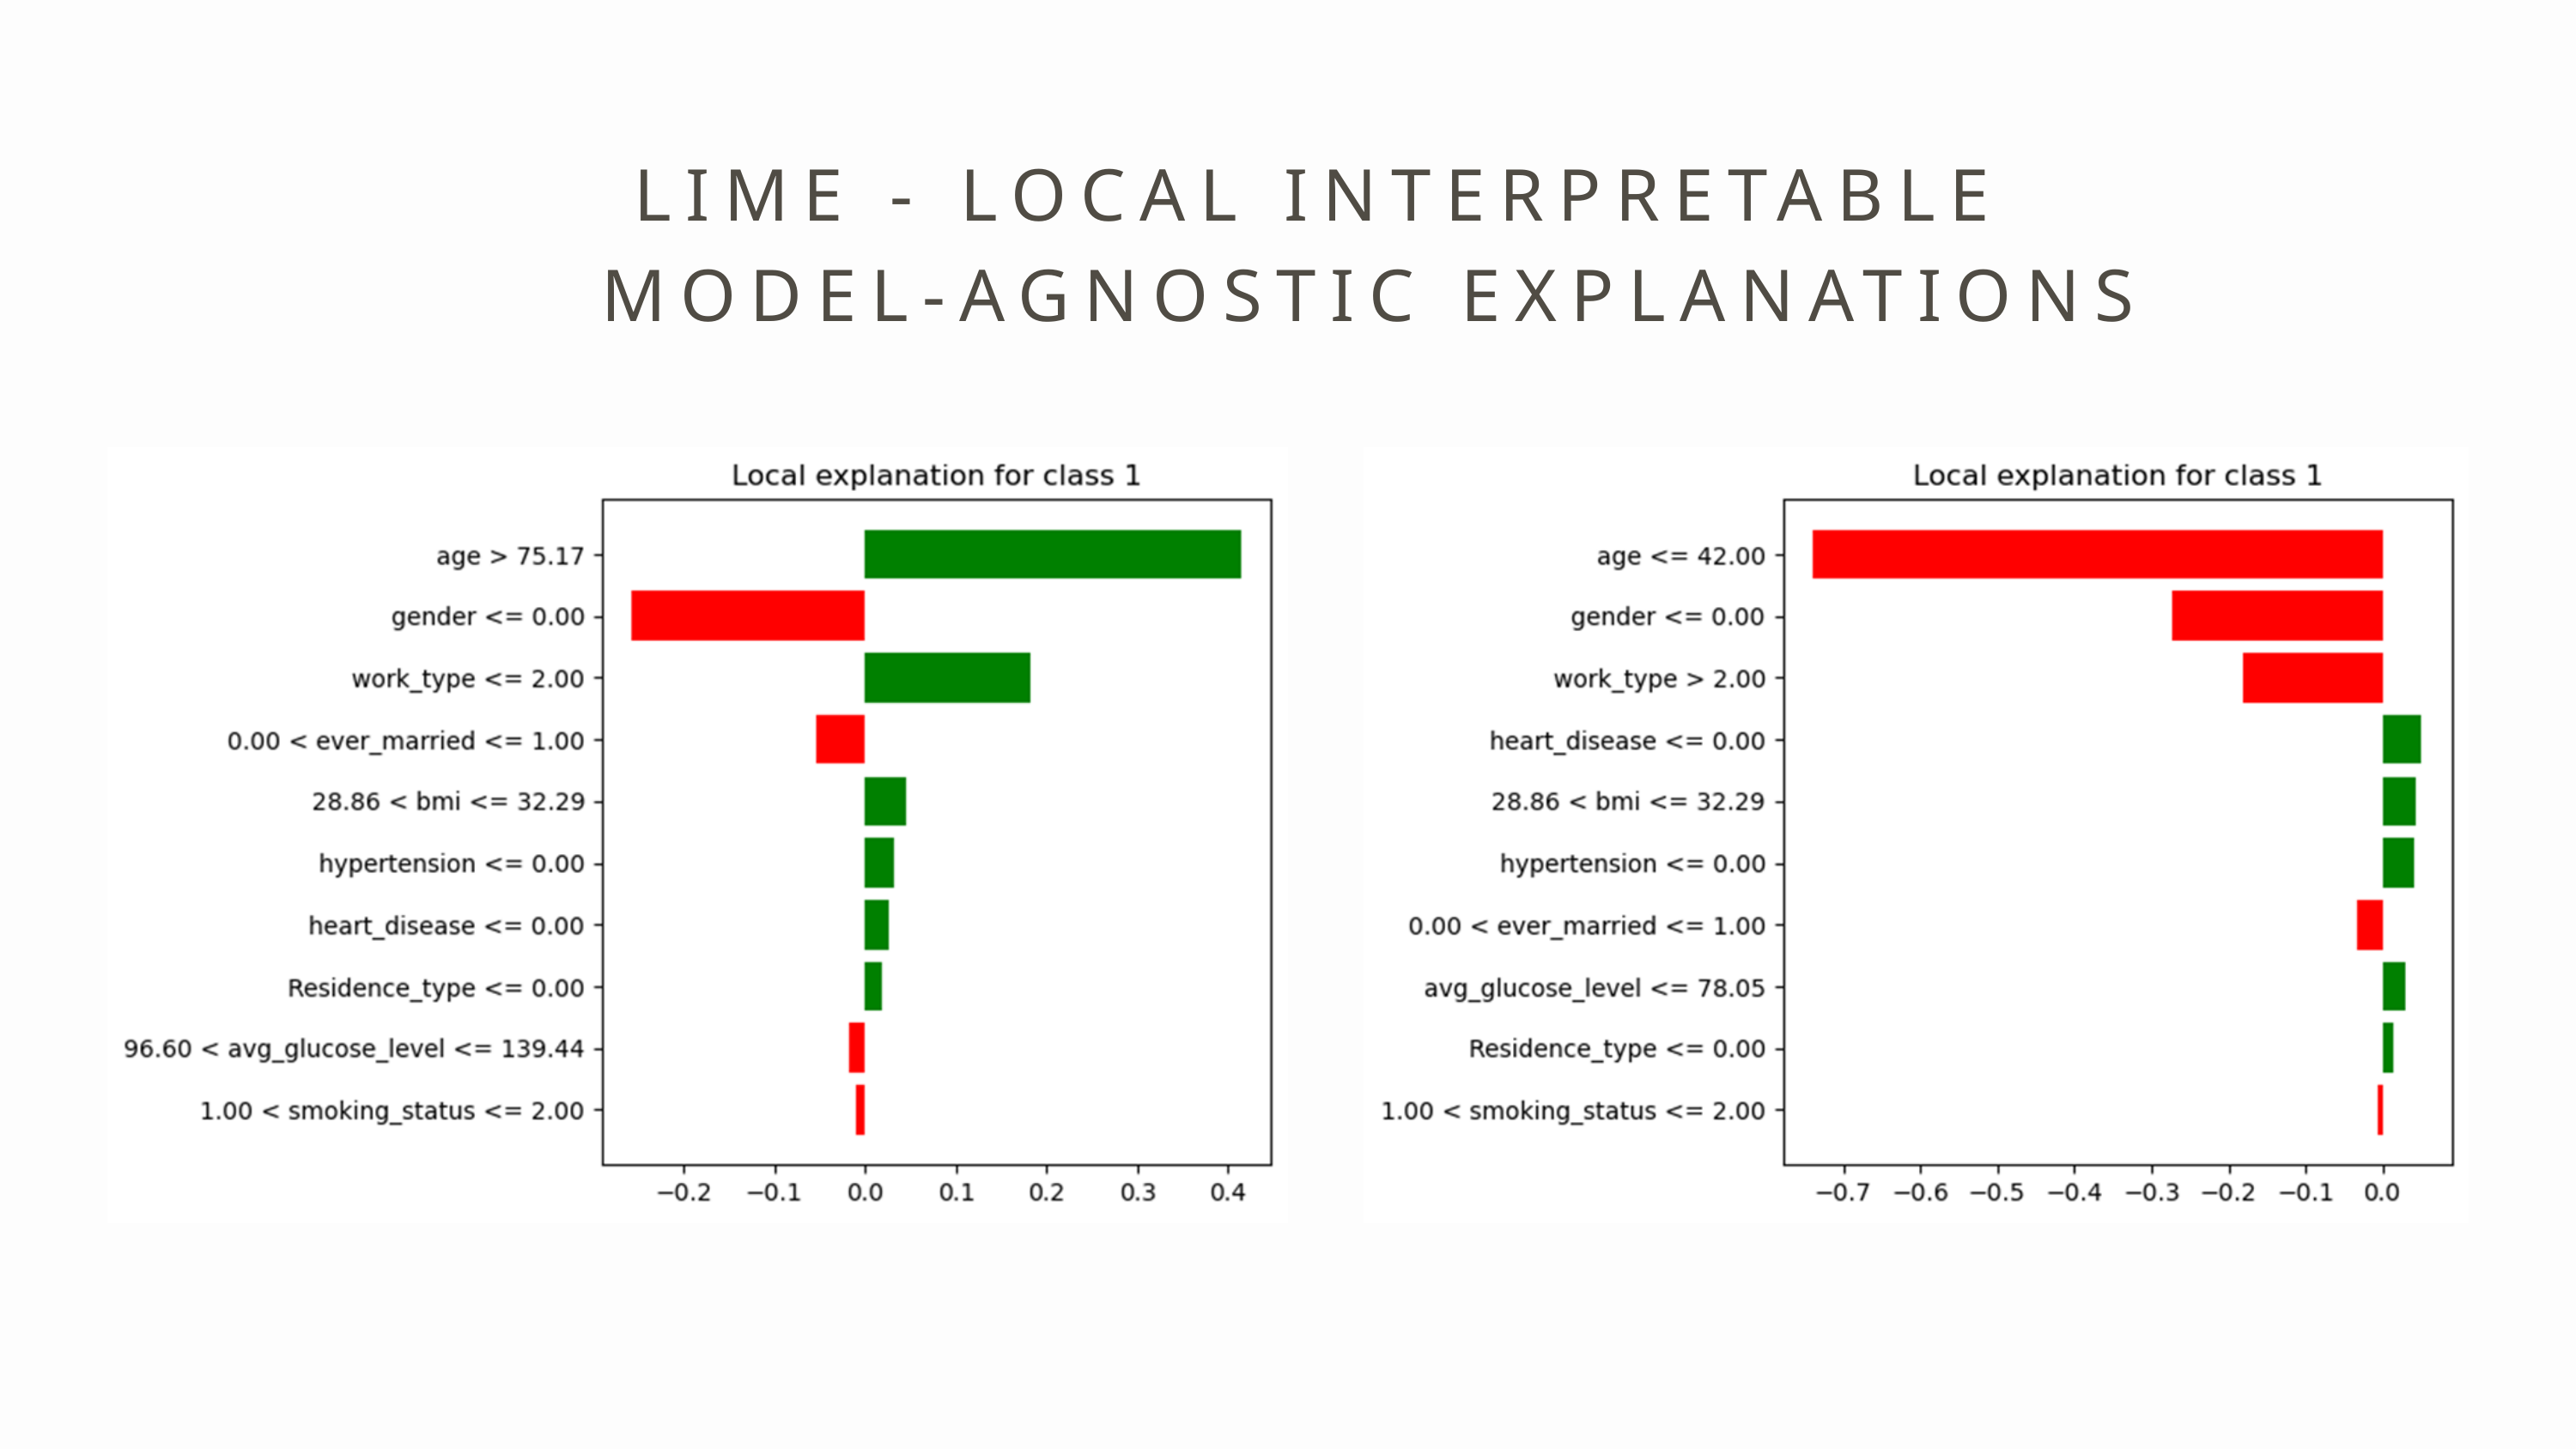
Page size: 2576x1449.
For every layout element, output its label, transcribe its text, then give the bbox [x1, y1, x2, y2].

text_box [1364, 447, 2470, 1223]
text_box LIME - LOCAL INTERPRETABLE MODEL-AGNOSTIC EXPLANATIONS [601, 135, 2195, 336]
text_box [106, 447, 1288, 1223]
